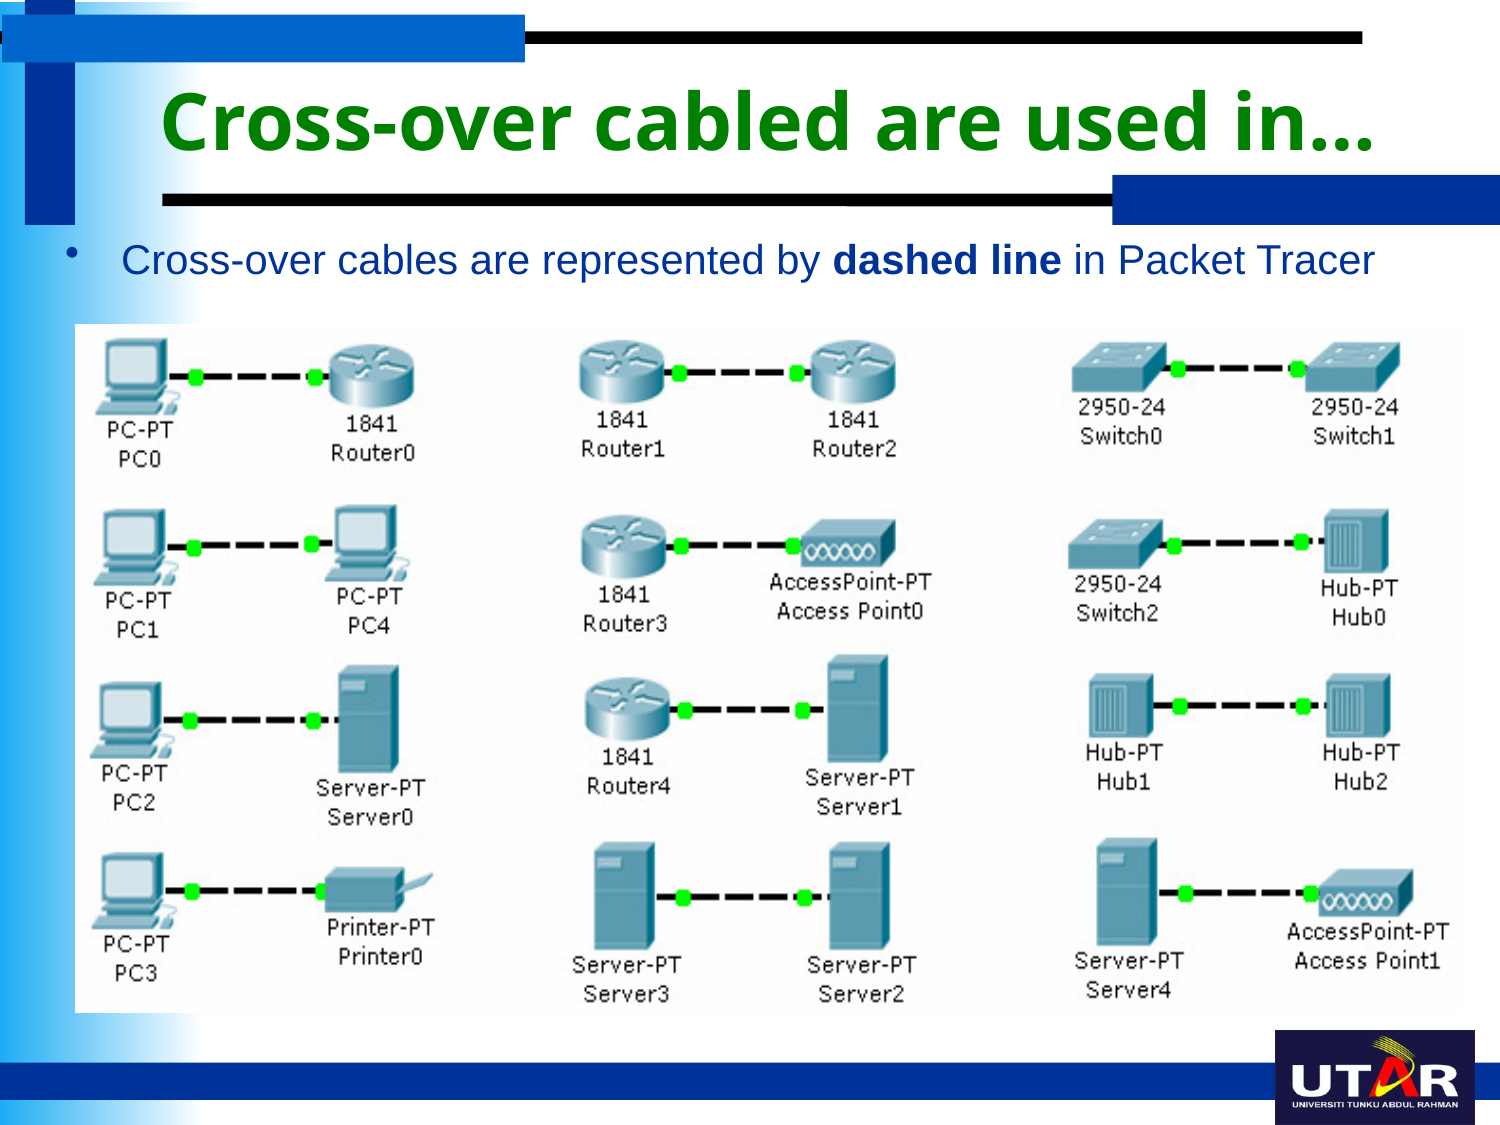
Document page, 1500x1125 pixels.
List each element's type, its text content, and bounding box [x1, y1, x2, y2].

picture [74, 324, 1463, 1013]
picture [1275, 1030, 1475, 1125]
title Cross-over cabled are used in… [74, 49, 1463, 188]
list Cross-over cables are represented by dashed line in Packet Tracer [49, 224, 1451, 1026]
